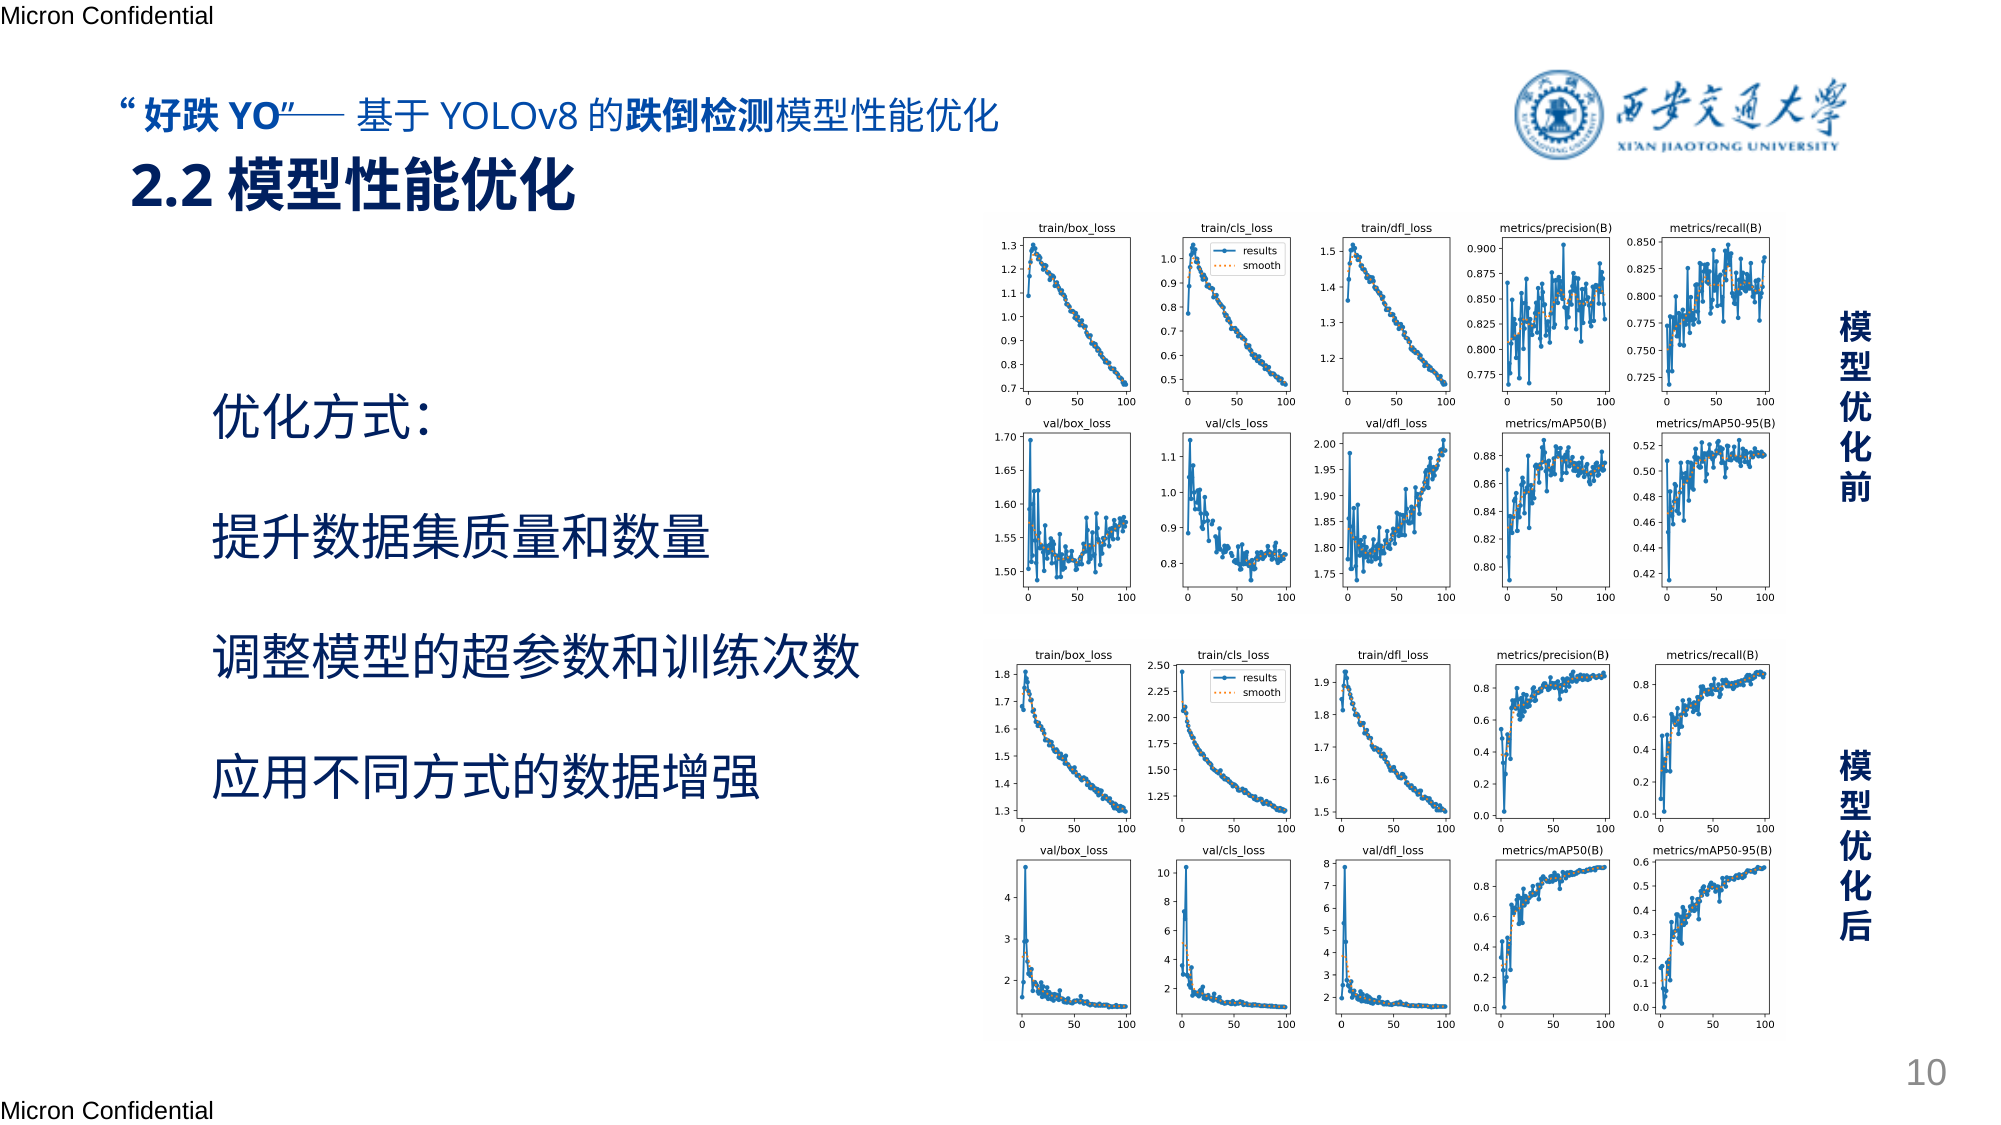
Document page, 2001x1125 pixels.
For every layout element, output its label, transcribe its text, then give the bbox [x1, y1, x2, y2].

picture [982, 212, 1786, 614]
picture [982, 639, 1786, 1041]
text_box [66, 84, 1050, 227]
text_box 优化方式： 提升数据集质量和数量 调整模型的超参数和训练次数 应用不同方式的数据增强 [196, 318, 1205, 813]
picture [1455, 32, 1940, 177]
slide_number 10 [1512, 1040, 1963, 1101]
text_box 模型优化前 模型优化后 [1824, 259, 1912, 953]
